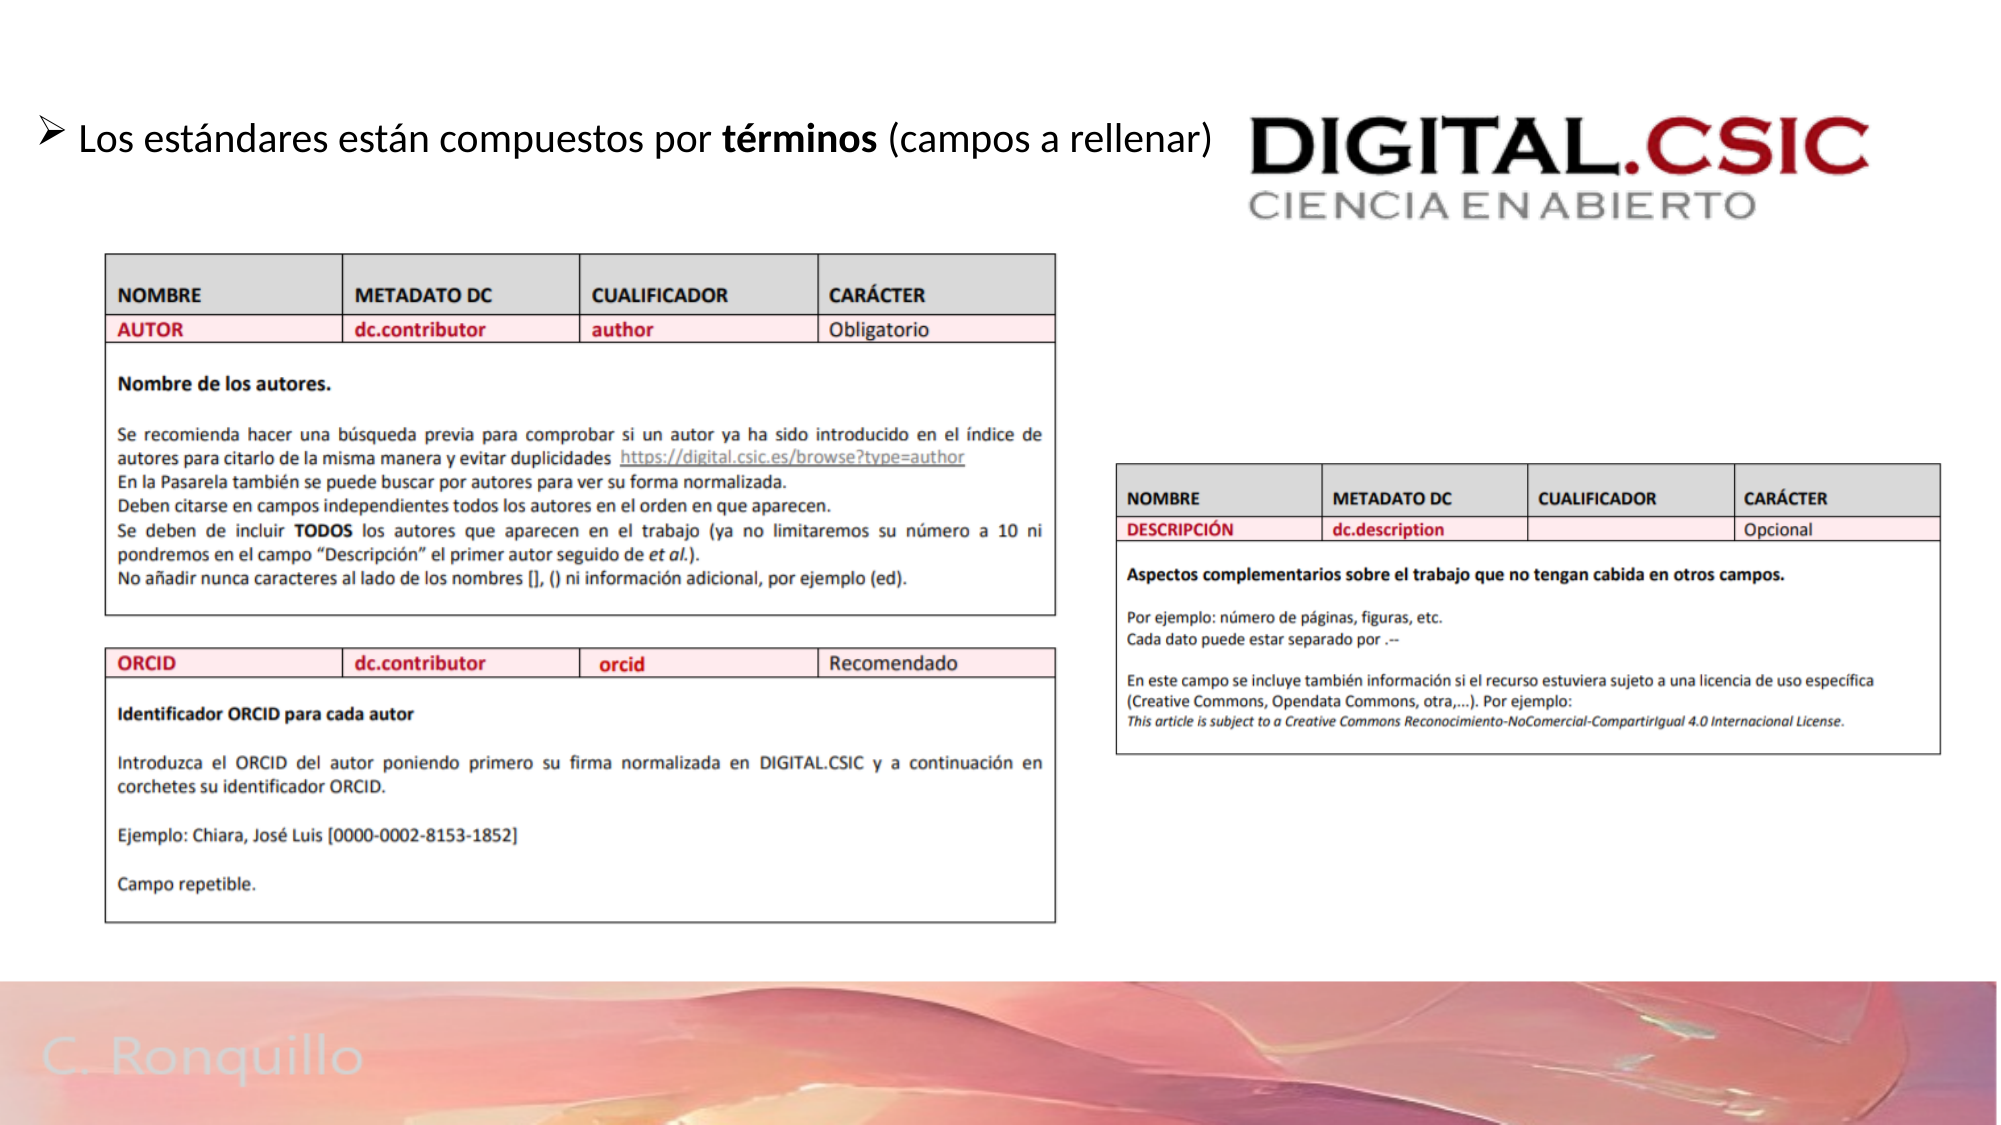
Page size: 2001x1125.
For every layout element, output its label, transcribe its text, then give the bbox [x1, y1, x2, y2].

table_cell [0, 0, 2000, 1125]
picture [1234, 81, 1884, 257]
picture [1101, 454, 1950, 759]
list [89, 239, 1085, 936]
text_box Los estándares están compuestos por términos (campos a rellenar) [21, 102, 1229, 168]
